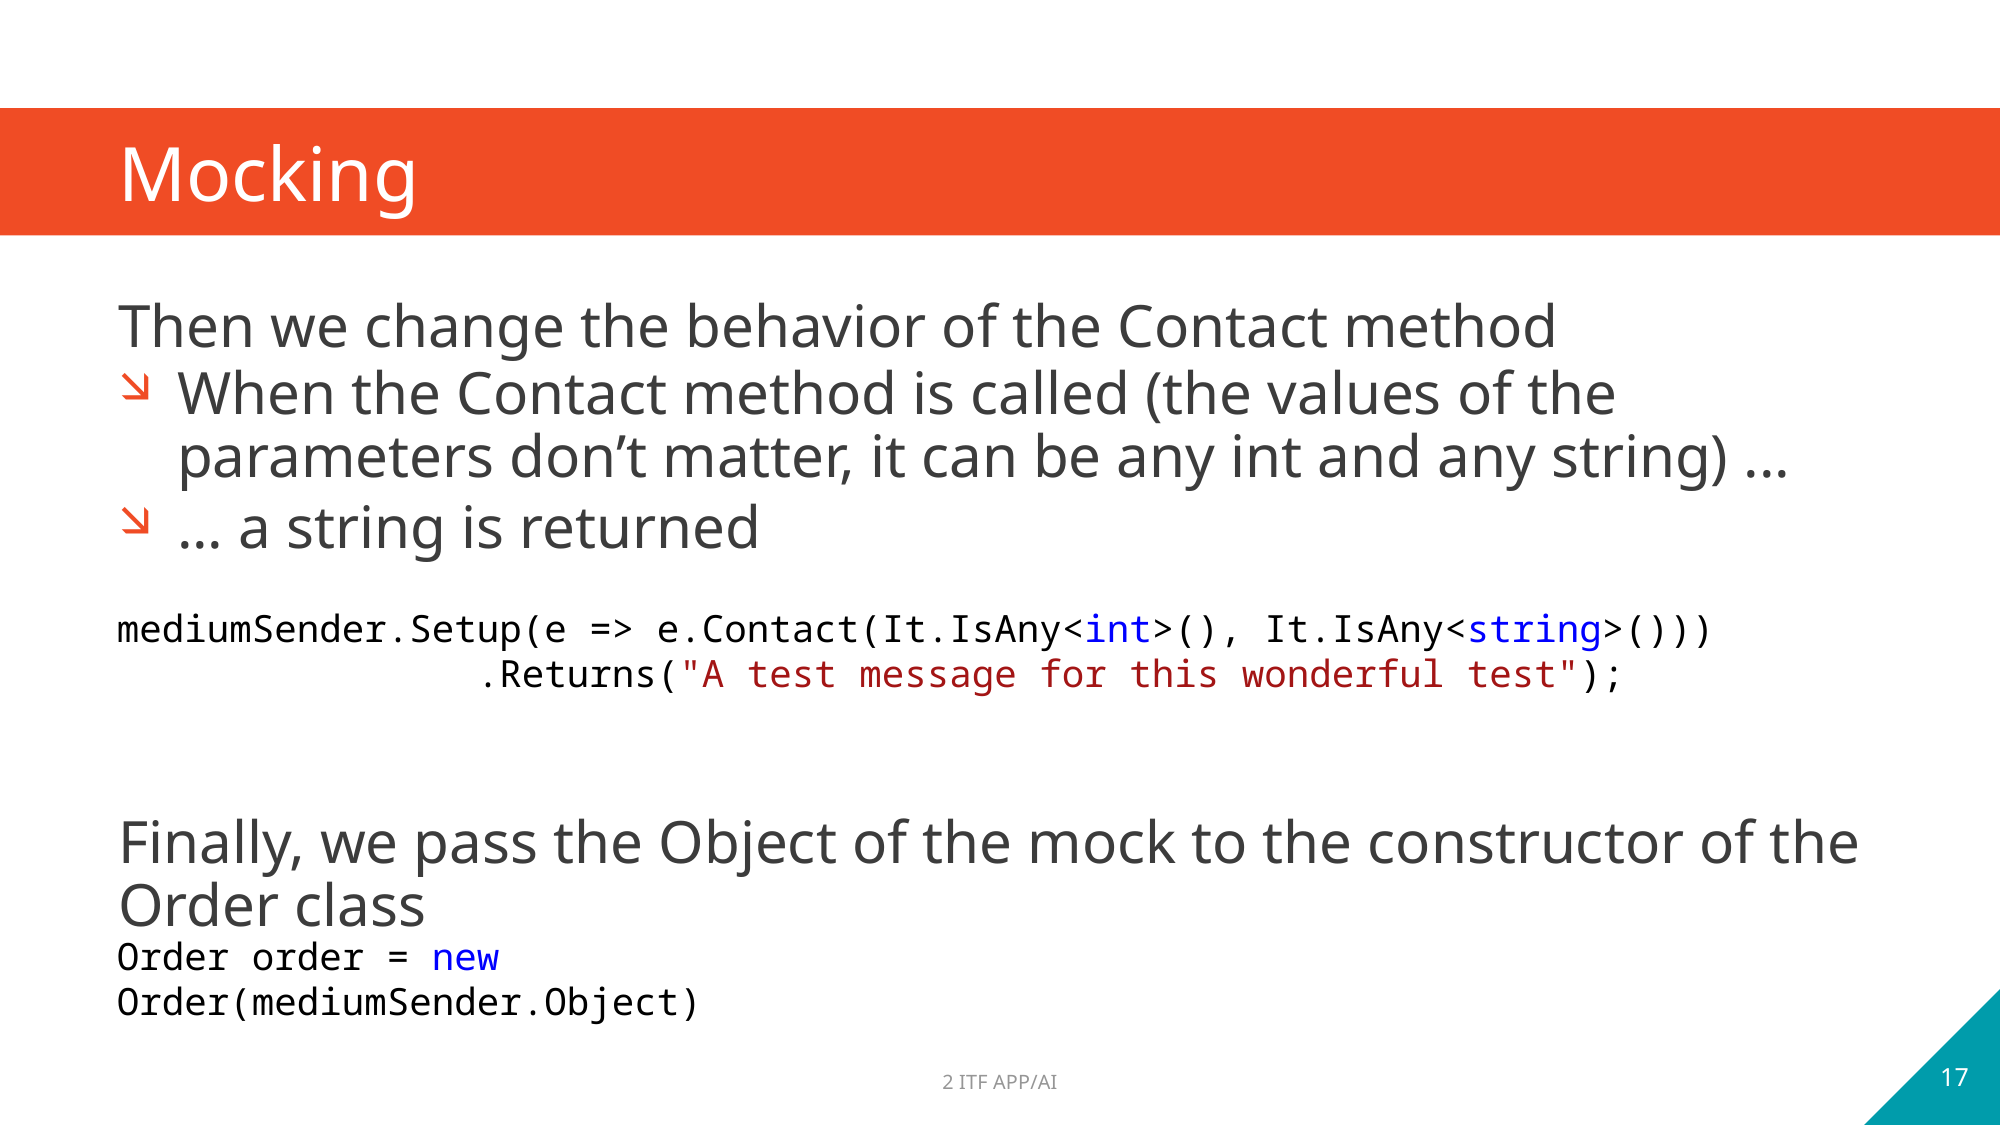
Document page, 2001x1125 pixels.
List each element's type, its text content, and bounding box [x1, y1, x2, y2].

footer 2 ITF APP/AI [704, 1062, 1296, 1101]
title Mocking [0, 108, 2000, 236]
list Then we change the behavior of the Contact method When the Contact method is called (the values of the parameters don’t matter, it can be any int and any string) ... ... a string is returned Finally, we pass the Object of the mock to the constructor of the Order class [0, 237, 2000, 1040]
text_box mediumSender.Setup(e => e.Contact(It.IsAny<int>(), It.IsAny<string>())) .Returns("A test message for this wonderful test"); [102, 597, 1898, 703]
slide_number 17 [1862, 987, 2000, 1125]
text_box Order order = new Order(mediumSender.Object) [102, 925, 1103, 1031]
